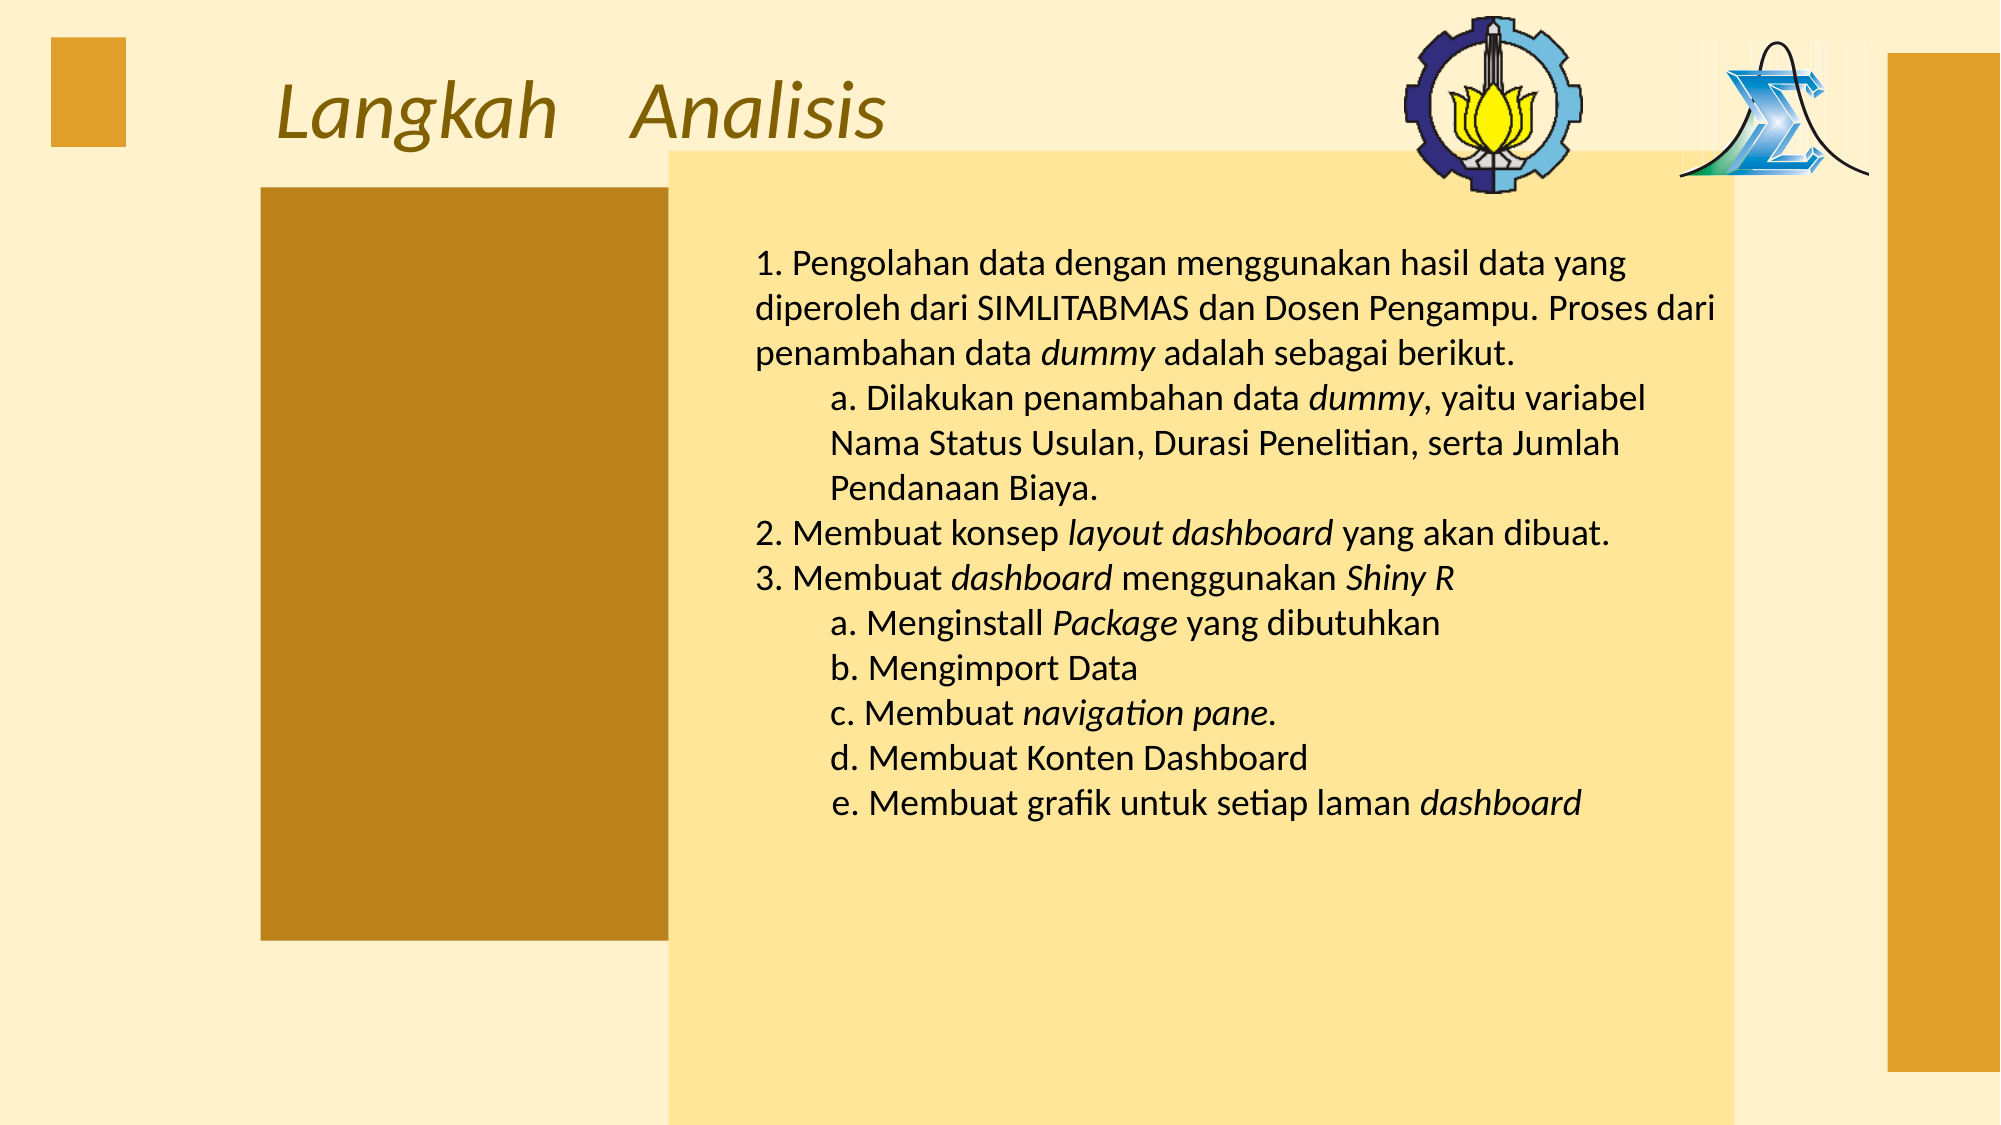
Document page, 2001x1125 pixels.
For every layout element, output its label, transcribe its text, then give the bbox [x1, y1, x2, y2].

text_box Langkah Analisis [260, 47, 1175, 163]
text_box [668, 150, 1735, 1125]
text_box 1. Pengolahan data dengan menggunakan hasil data yang diperoleh dari SIMLITABMAS dan Dosen Pengampu. Proses dari penambahan data dummy adalah sebagai berikut. a. Dilakukan penambahan data dummy, yaitu variabel Nama Status Usulan, Durasi Penelitian, serta Jumlah Pendanaan Biaya. 2. Membuat konsep layout dashboard yang akan dibuat. 3. Membuat dashboard menggunakan Shiny R a. Menginstall Package yang dibutuhkan b. Mengimport Data c. Membuat navigation pane. d. Membuat Konten Dashboard e. Membuat grafik untuk setiap laman dashboard [740, 230, 1741, 831]
text_box [1886, 52, 2000, 1073]
picture [1679, 41, 1869, 178]
picture [1404, 16, 1583, 195]
text_box [260, 186, 668, 942]
